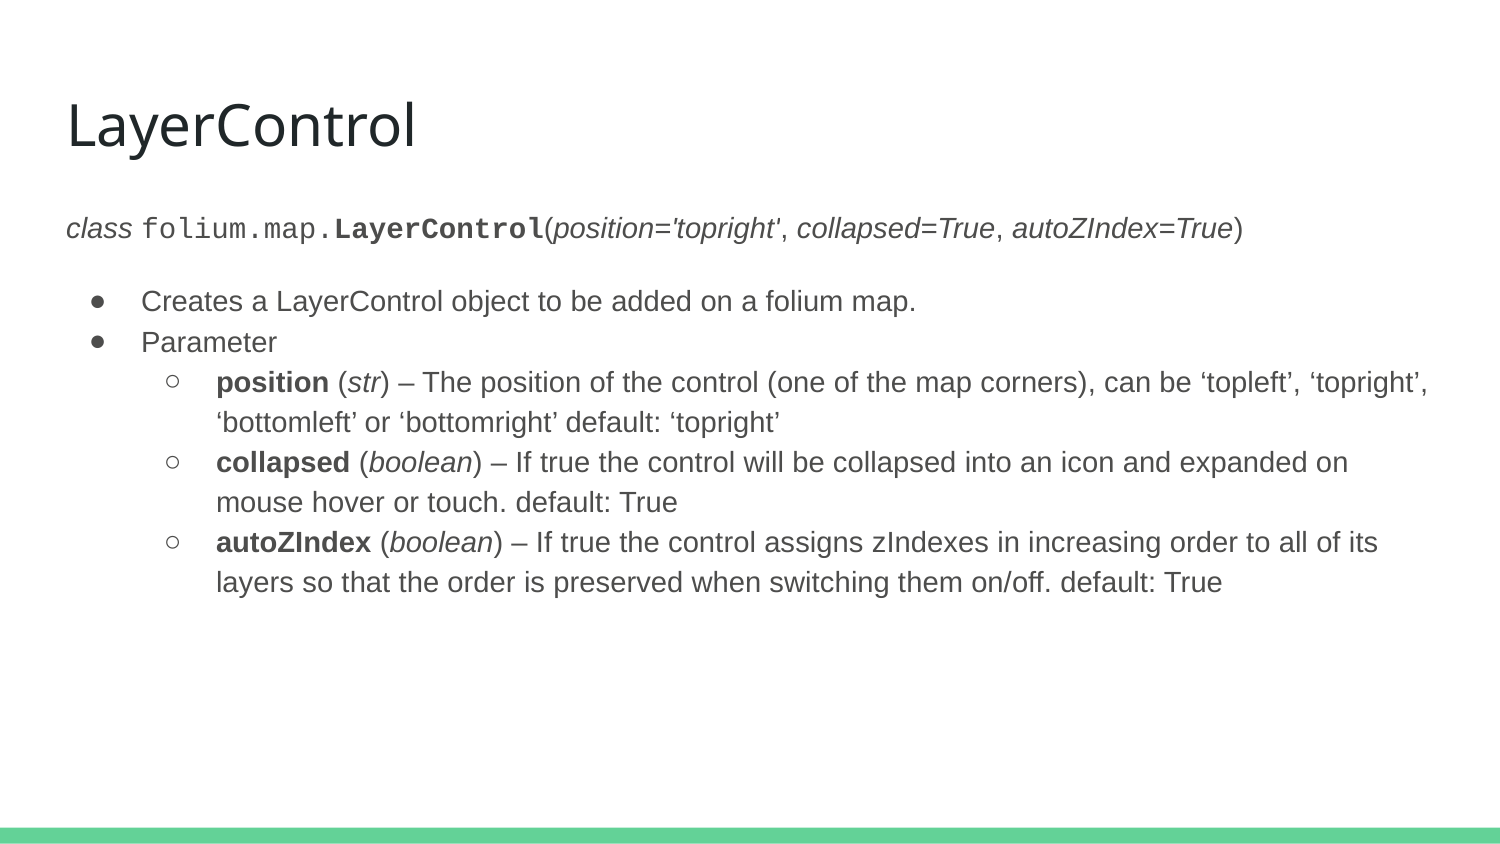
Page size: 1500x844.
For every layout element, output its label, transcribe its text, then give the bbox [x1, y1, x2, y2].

list class folium.map.LayerControl(position='topright', collapsed=True, autoZIndex=True) Creates a LayerControl object to be added on a folium map. Parameter position (str) – The position of the control (one of the map corners), can be ‘topleft’, ‘topright’, ‘bottomleft’ or ‘bottomright’ default: ‘topright’ collapsed (boolean) – If true the control will be collapsed into an icon and expanded on mouse hover or touch. default: True autoZIndex (boolean) – If true the control assigns zIndexes in increasing order to all of its layers so that the order is preserved when switching them on/off. default: True [51, 189, 1449, 750]
title LayerControl [51, 72, 1449, 167]
